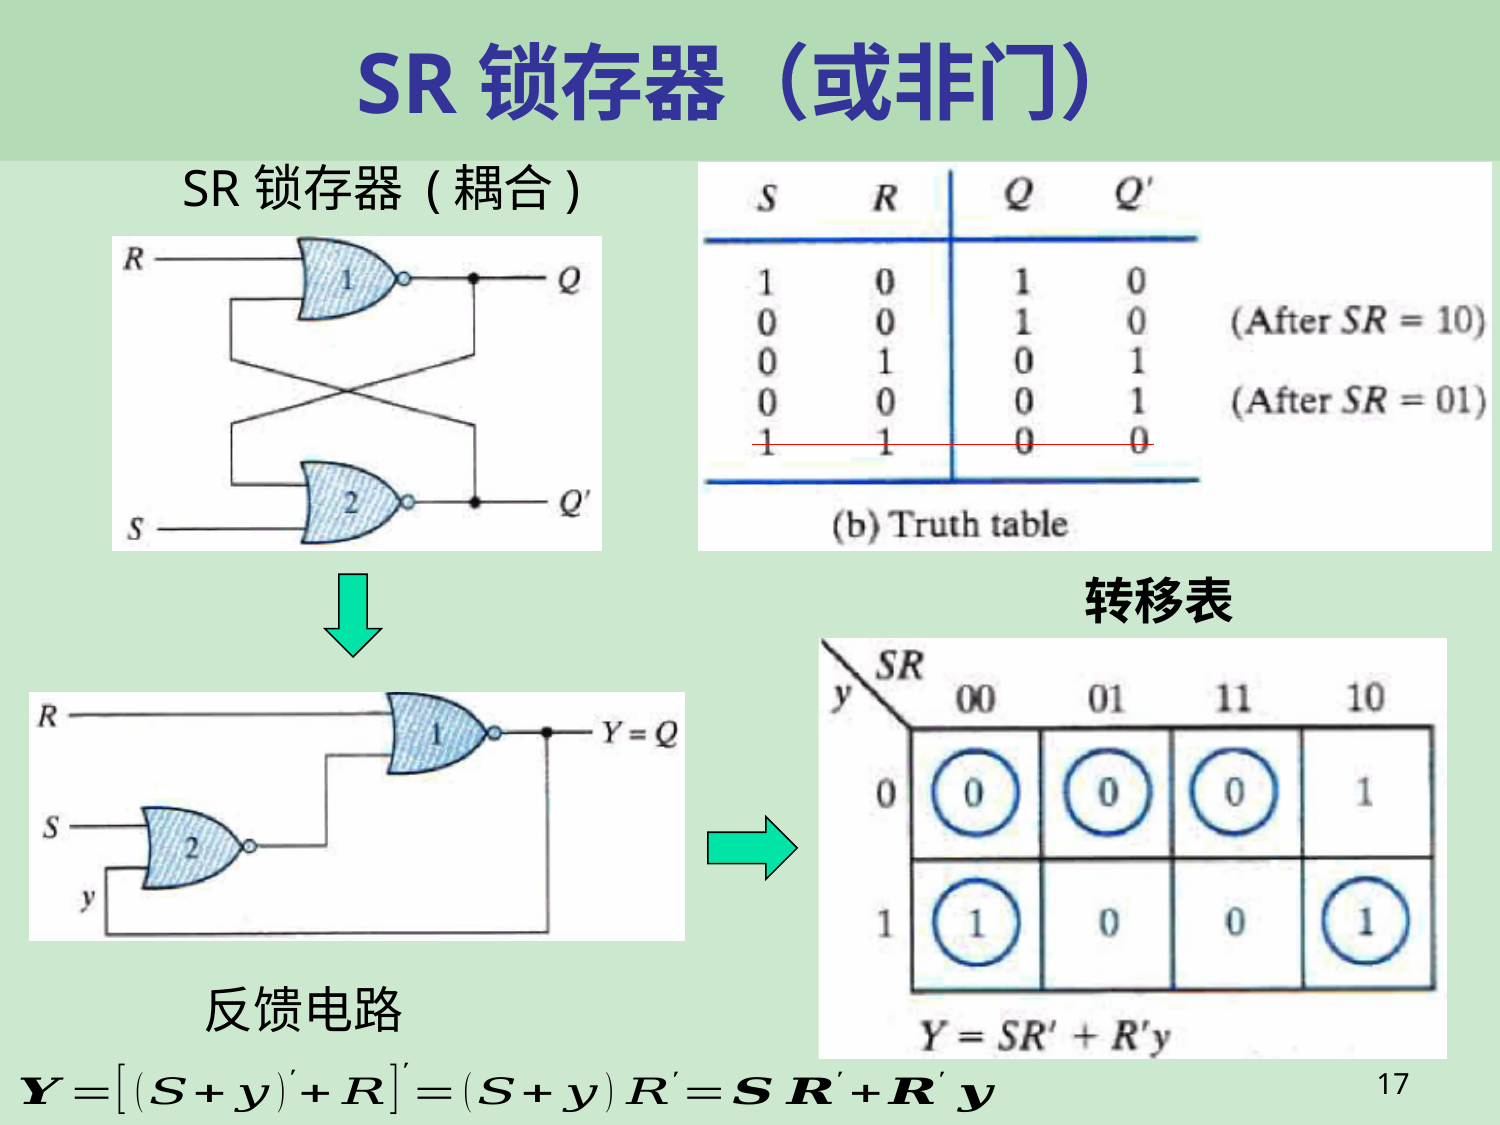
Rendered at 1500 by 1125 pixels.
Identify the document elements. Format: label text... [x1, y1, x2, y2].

picture [698, 162, 1492, 551]
title SR锁存器（或非门） [17, 11, 1483, 149]
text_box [707, 562, 1448, 1059]
text_box SR锁存器 (耦合) [167, 148, 596, 224]
slide_number 17 [1112, 1067, 1426, 1113]
picture [111, 236, 602, 551]
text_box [17, 574, 999, 1118]
